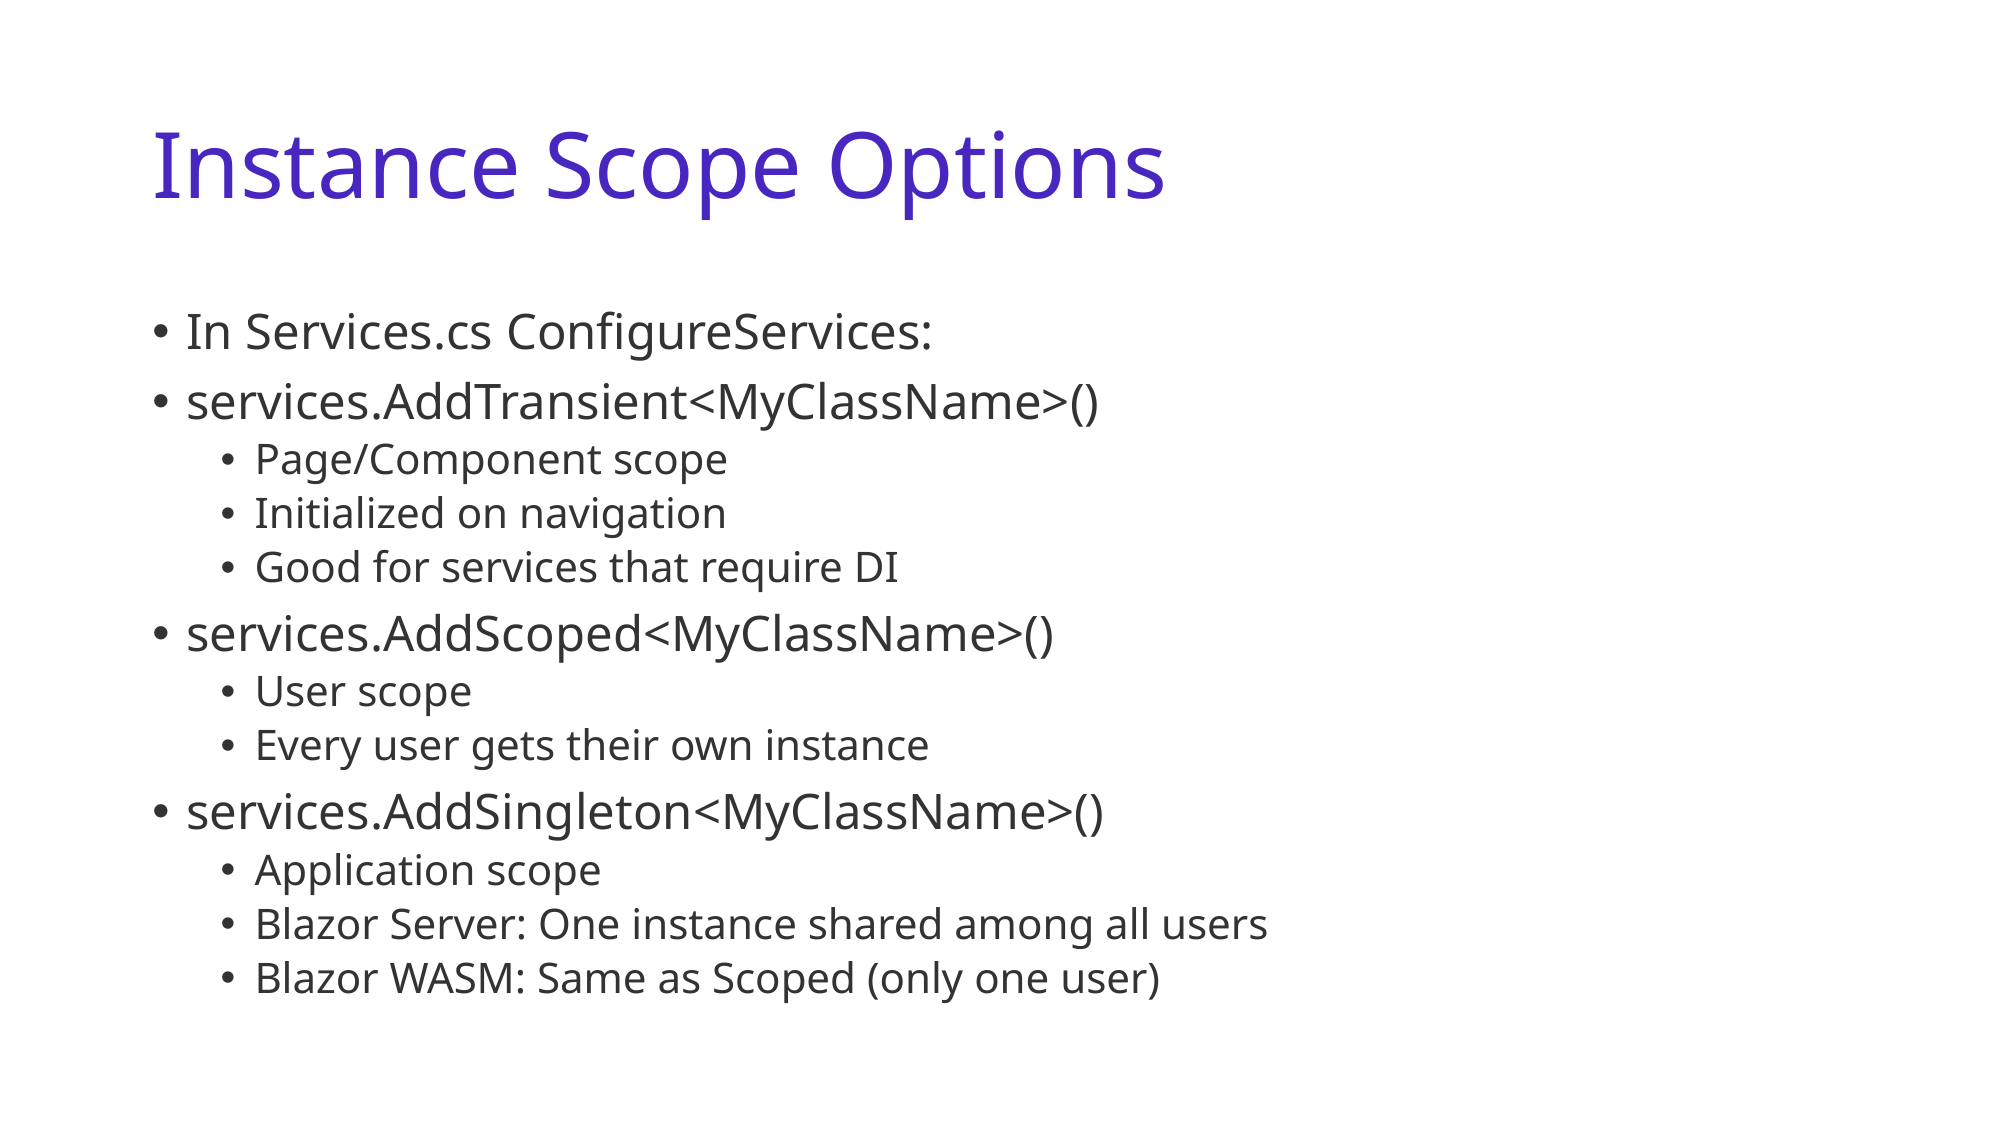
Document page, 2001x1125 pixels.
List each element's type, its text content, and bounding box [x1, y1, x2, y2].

list In Services.cs ConfigureServices: services.AddTransient<MyClassName>() Page/Component scope Initialized on navigation Good for services that require DI services.AddScoped<MyClassName>() User scope Every user gets their own instance services.AddSingleton<MyClassName>() Application scope Blazor Server: One instance shared among all users Blazor WASM: Same as Scoped (only one user) [137, 299, 1863, 1014]
title Instance Scope Options [137, 59, 1863, 278]
